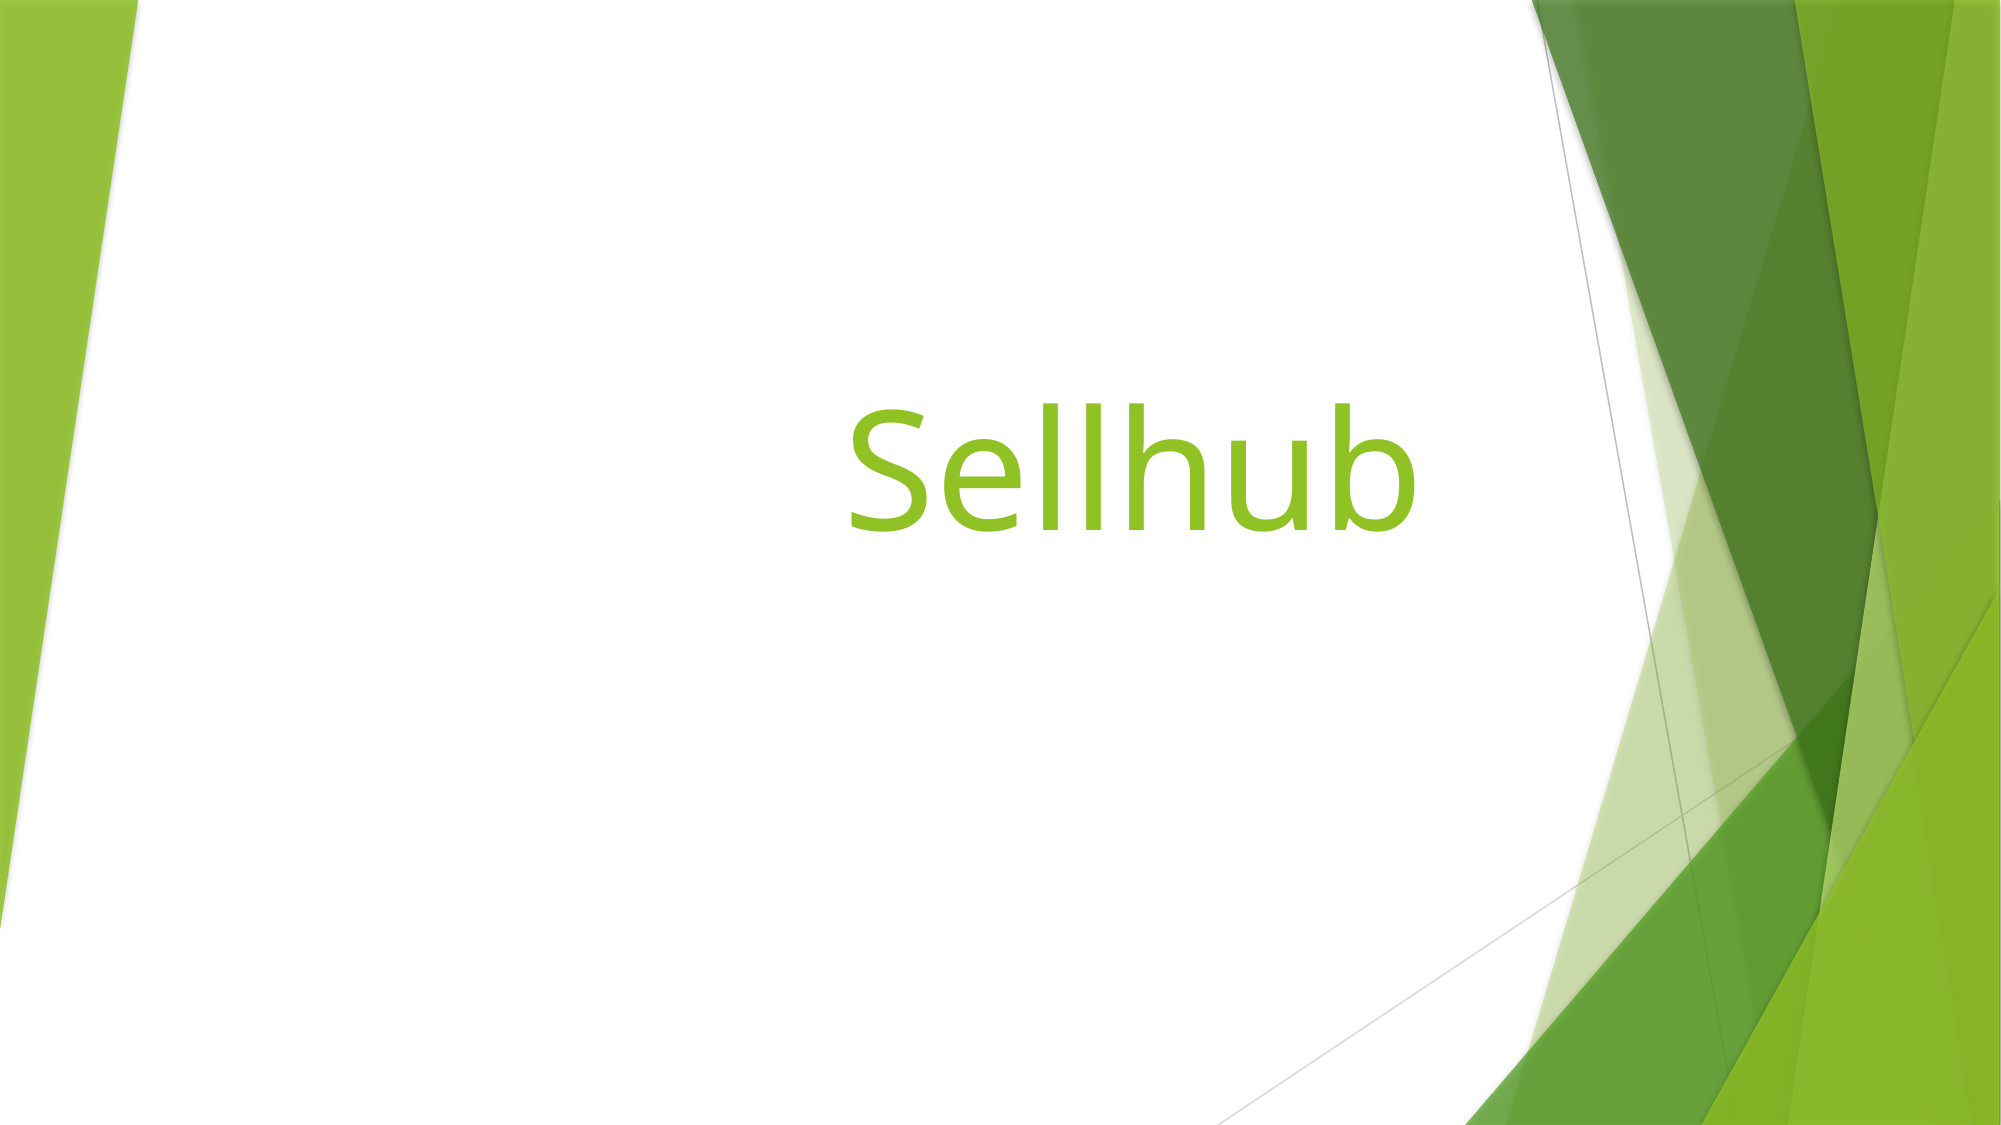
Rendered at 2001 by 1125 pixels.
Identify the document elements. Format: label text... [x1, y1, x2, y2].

title Sellhub [0, 83, 1439, 572]
